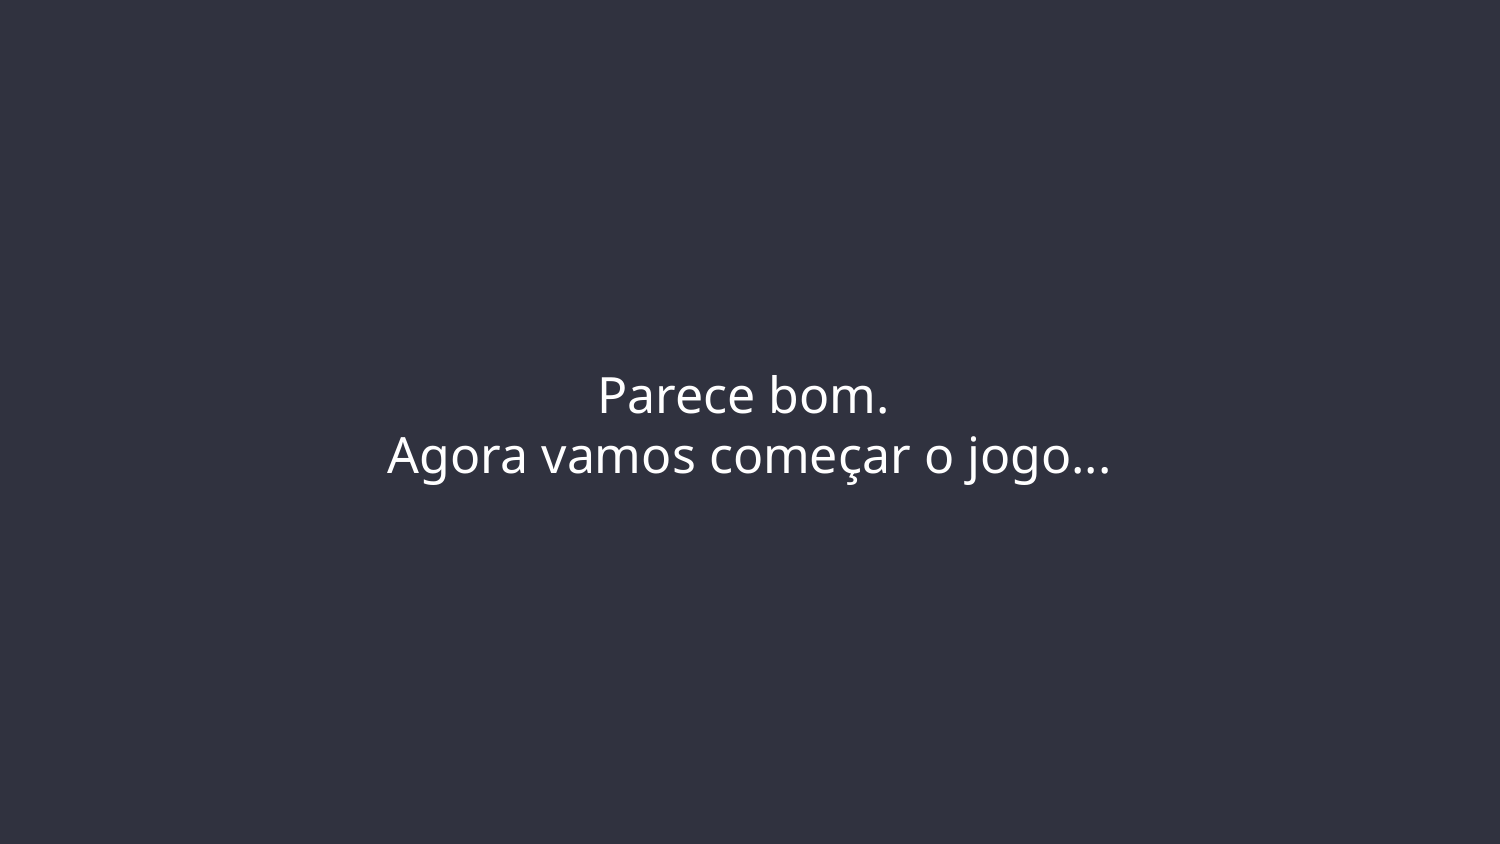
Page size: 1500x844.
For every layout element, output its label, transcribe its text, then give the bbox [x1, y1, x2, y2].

title Parece bom. Agora vamos começar o jogo... [194, 348, 1306, 496]
